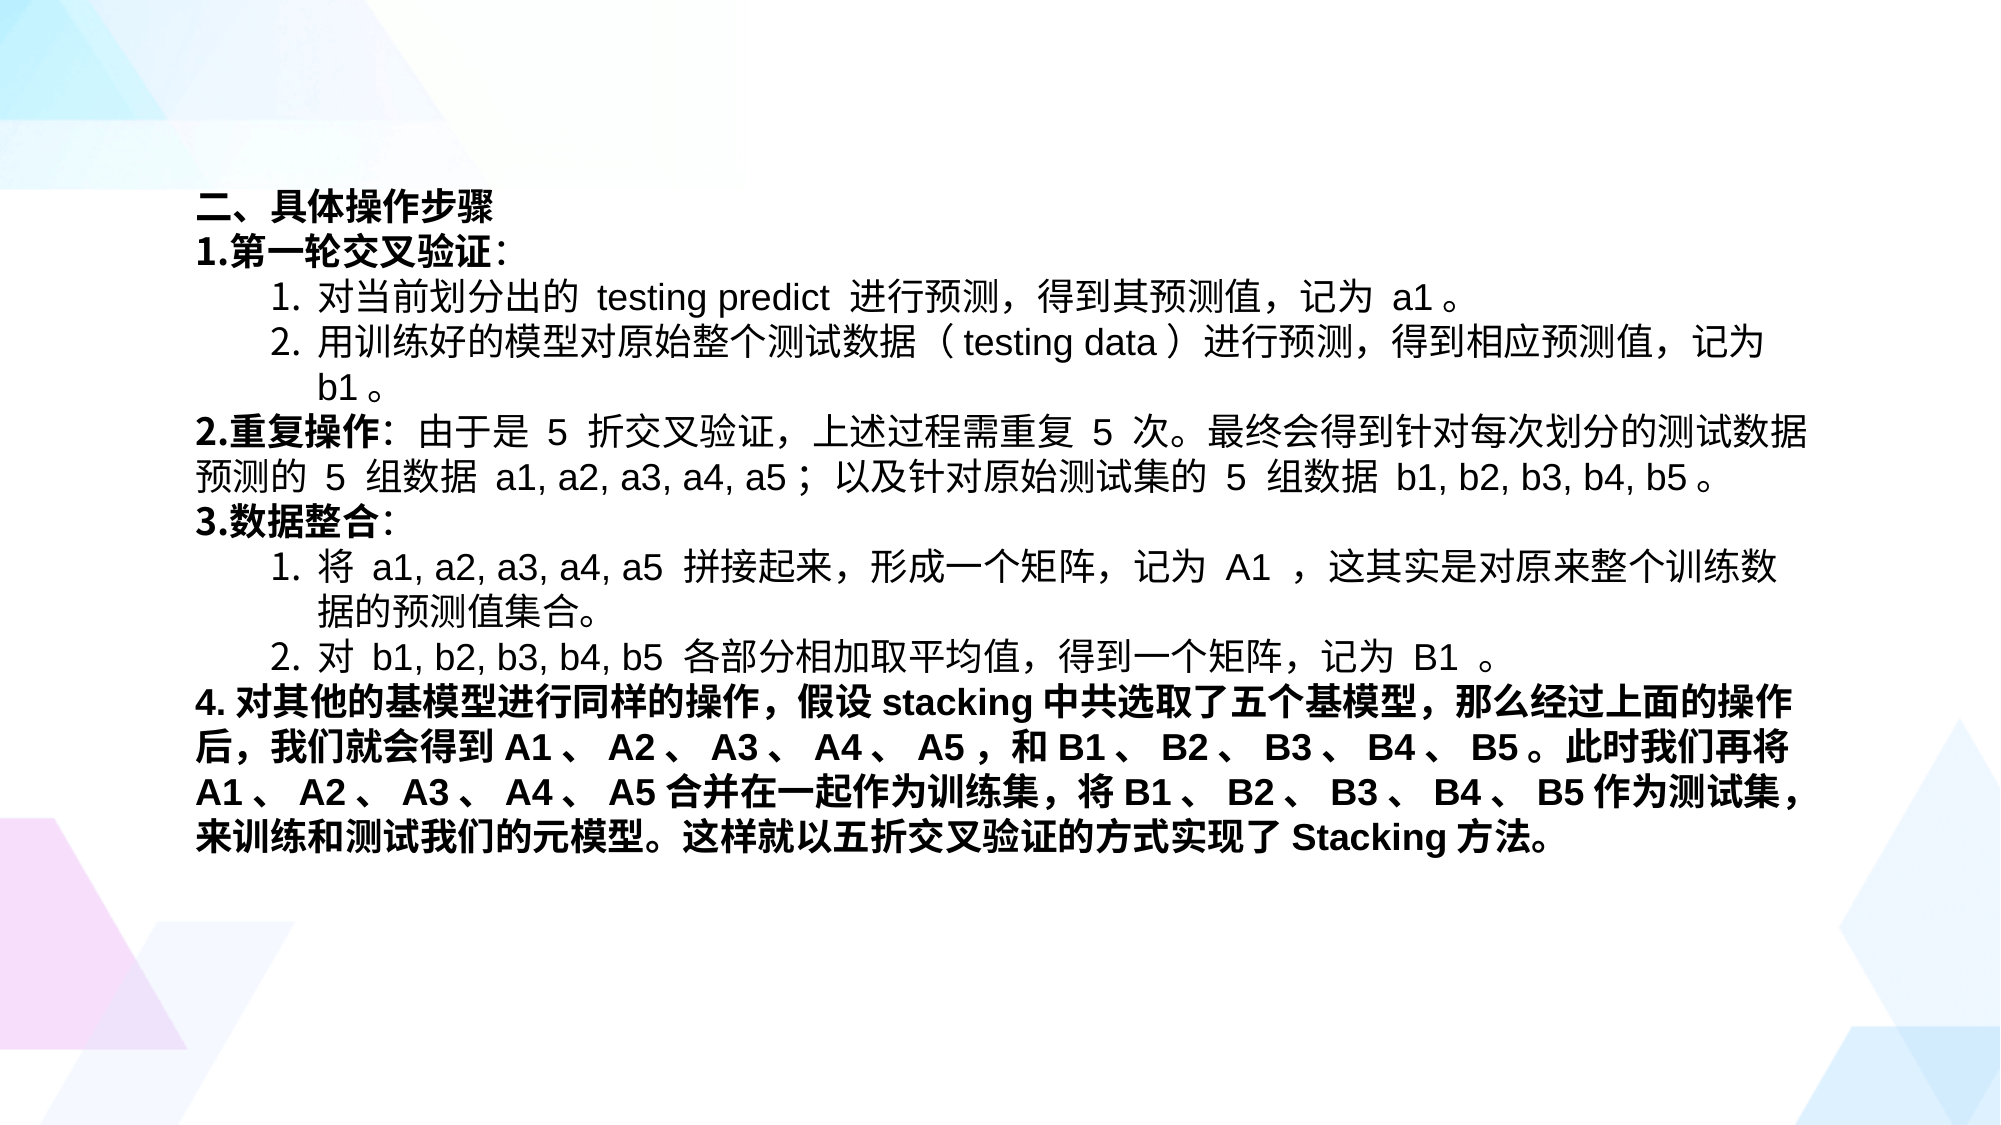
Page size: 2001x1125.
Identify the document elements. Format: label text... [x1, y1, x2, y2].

text_box 二、具体操作步骤 第一轮交叉验证： 对当前划分出的 testing predict 进行预测，得到其预测值，记为 a1。 用训练好的模型对原始整个测试数据（testing data）进行预测，得到相应预测值，记为 b1。 重复操作：由于是 5 折交叉验证，上述过程需重复 5 次。最终会得到针对每次划分的测试数据预测的 5 组数据 a1, a2, a3, a4, a5；以及针对原始测试集的 5 组数据 b1, b2, b3, b4, b5。 数据整合： 将 a1, a2, a3, a4, a5 拼接起来，形成一个矩阵，记为 A1 ，这其实是对原来整个训练数据的预测值集合。 对 b1, b2, b3, b4, b5 各部分相加取平均值，得到一个矩阵，记为 B1 。 4.对其他的基模型进行同样的操作，假设stacking中共选取了五个基模型，那么经过上面的操作后，我们就会得到A1、A2、A3、A4、A5，和B1、B2、B3、B4、B5。此时我们再将A1、A2、A3、A4、A5合并在一起作为训练集，将B1、B2、B3、B4、B5作为测试集，来训练和测试我们的元模型。这样就以五折交叉验证的方式实现了Stacking方法。 [174, 162, 1825, 1044]
picture [0, 0, 2001, 1125]
